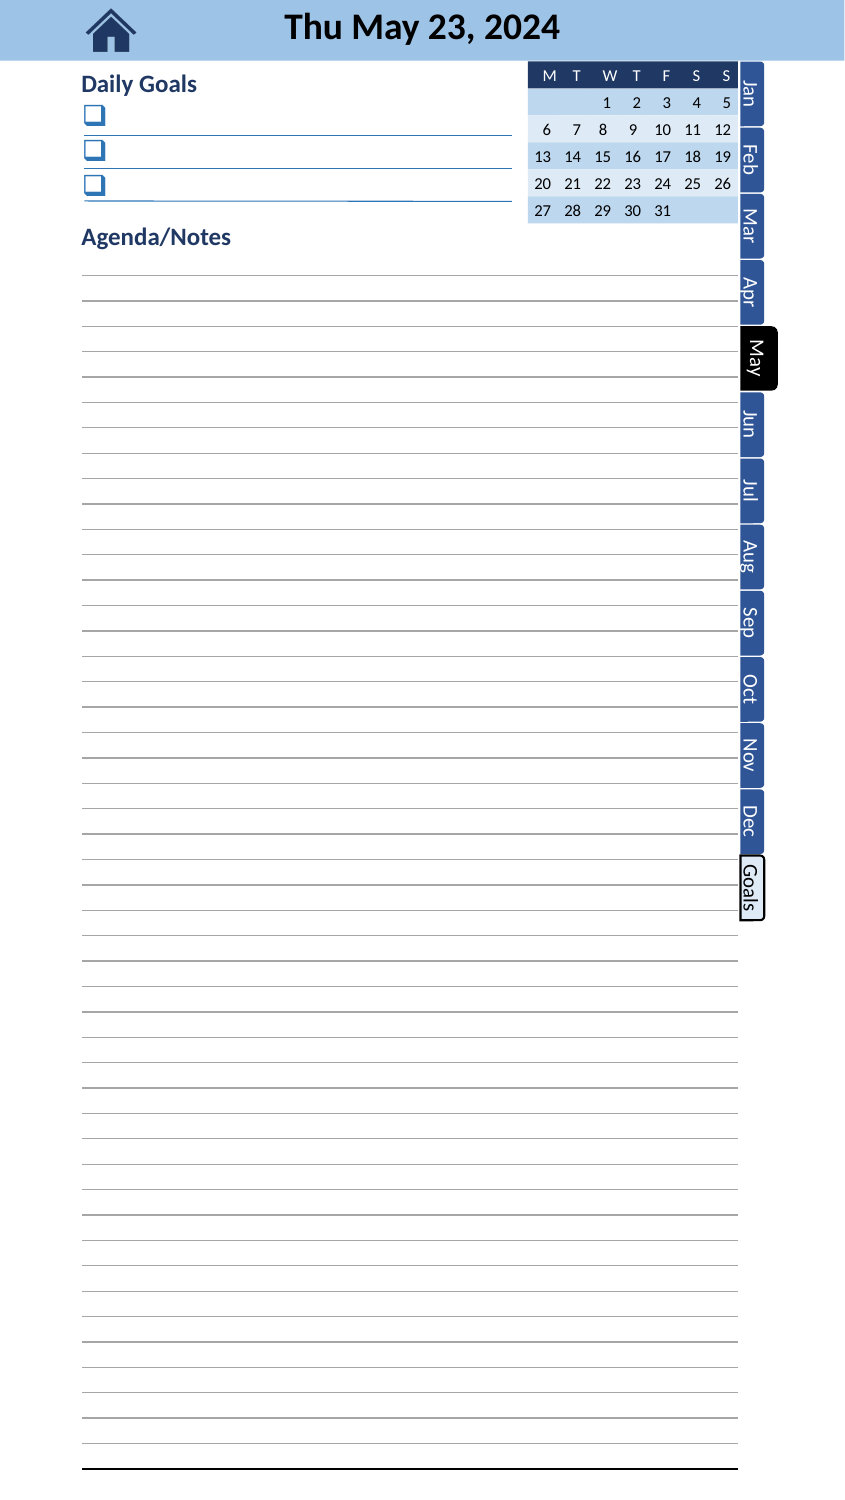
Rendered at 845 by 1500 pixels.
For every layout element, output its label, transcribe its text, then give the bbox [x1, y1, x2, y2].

list Thu May 23, 2024 [190, 0, 655, 61]
picture [82, 1, 140, 59]
